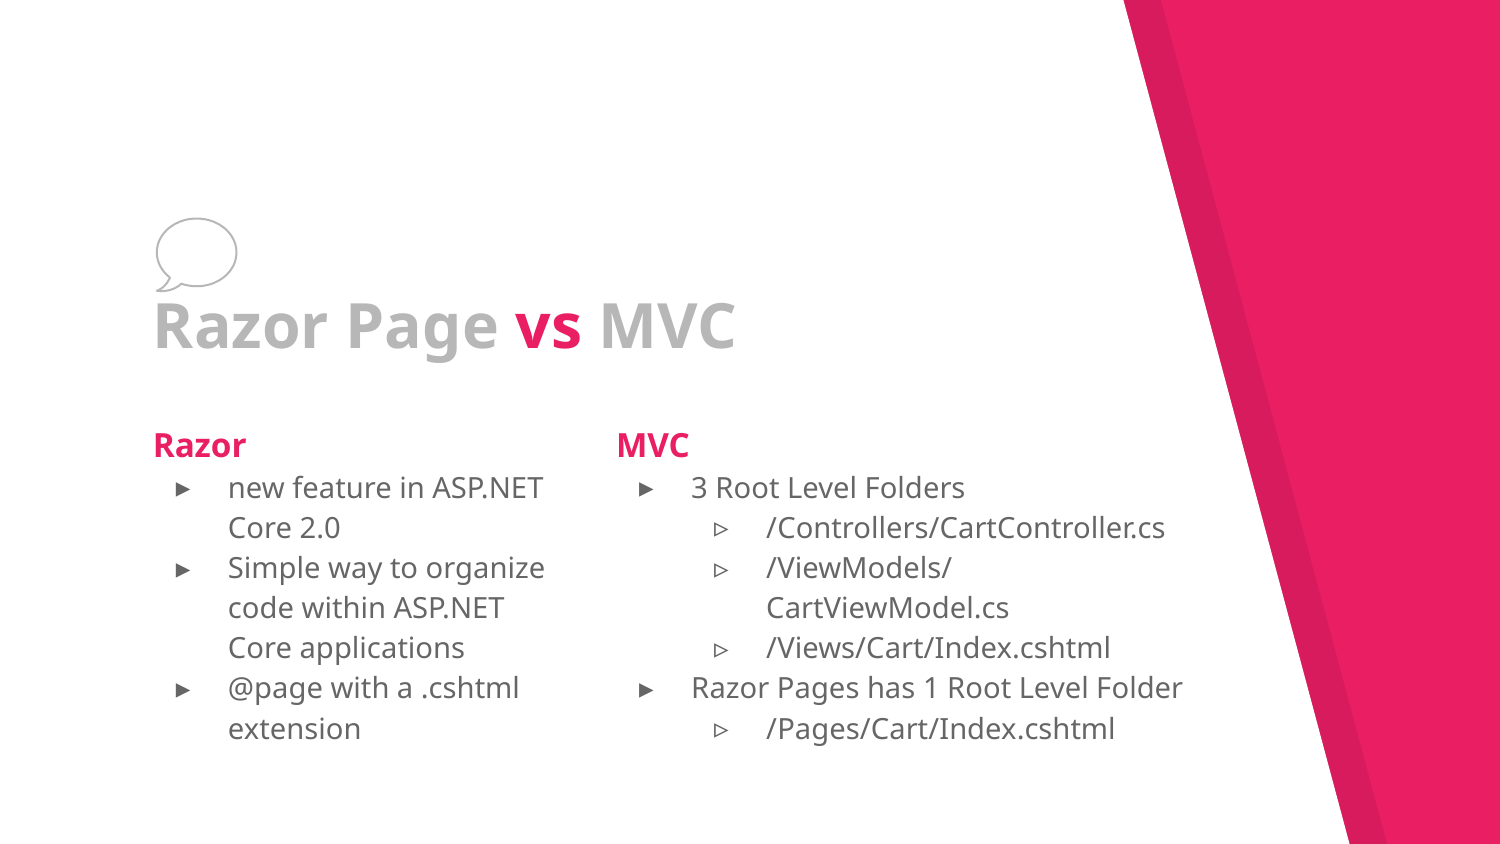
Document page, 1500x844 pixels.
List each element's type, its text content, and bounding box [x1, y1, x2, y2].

title Razor Page vs MVC [137, 291, 937, 377]
list MVC 3 Root Level Folders /Controllers/CartController.cs /ViewModels/CartViewModel.cs /Views/Cart/Index.cshtml Razor Pages has 1 Root Level Folder /Pages/Cart/Index.cshtml [601, 408, 1210, 808]
list Razor new feature in ASP.NET Core 2.0 Simple way to organize code within ASP.NET Core applications @page with a .cshtml extension [137, 408, 577, 808]
